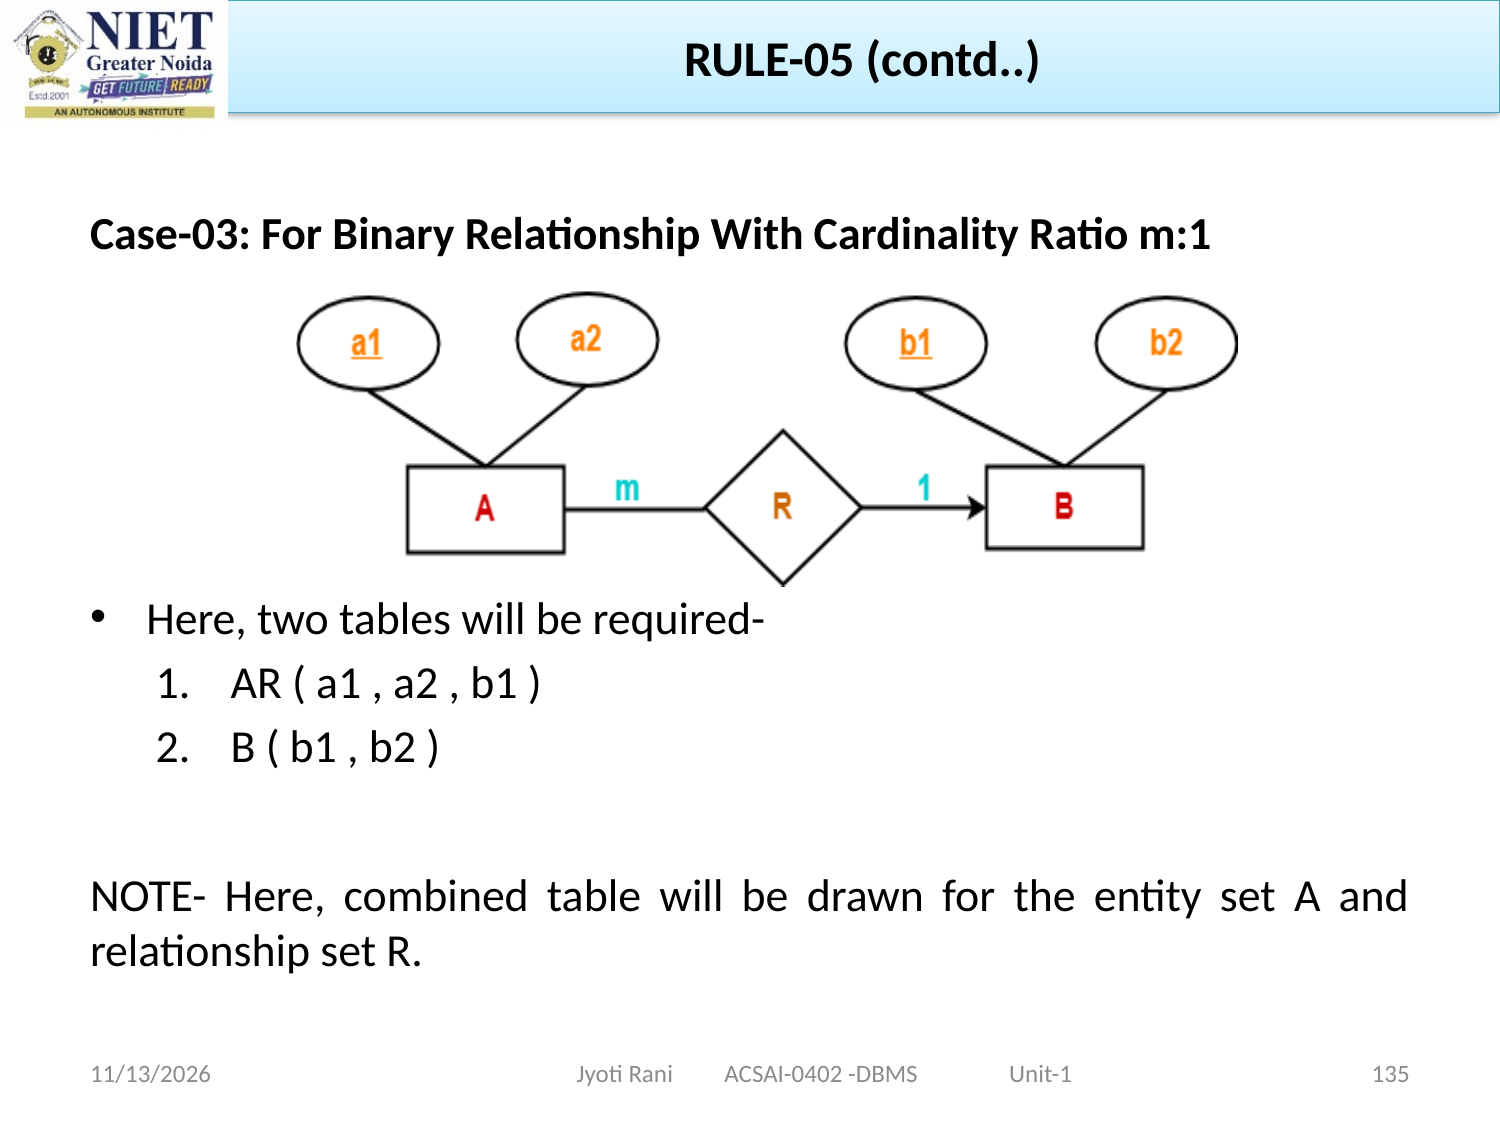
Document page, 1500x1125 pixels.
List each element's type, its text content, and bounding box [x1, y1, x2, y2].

list Case-03: For Binary Relationship With Cardinality Ratio m:1 Here, two tables will be required- AR ( a1 , a2 , b1 ) B ( b1 , b2 ) NOTE- Here, combined table will be drawn for the entity set A and relationship set R. [75, 196, 1425, 1005]
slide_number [75, 1042, 412, 1103]
slide_number 135 [1074, 1042, 1425, 1103]
picture [0, 0, 228, 130]
footer Jyoti Rani ACSAI-0402 -DBMS Unit-1 [412, 1042, 1074, 1103]
picture [296, 290, 1238, 587]
text_box RULE-05 (contd..) [228, 0, 1500, 113]
